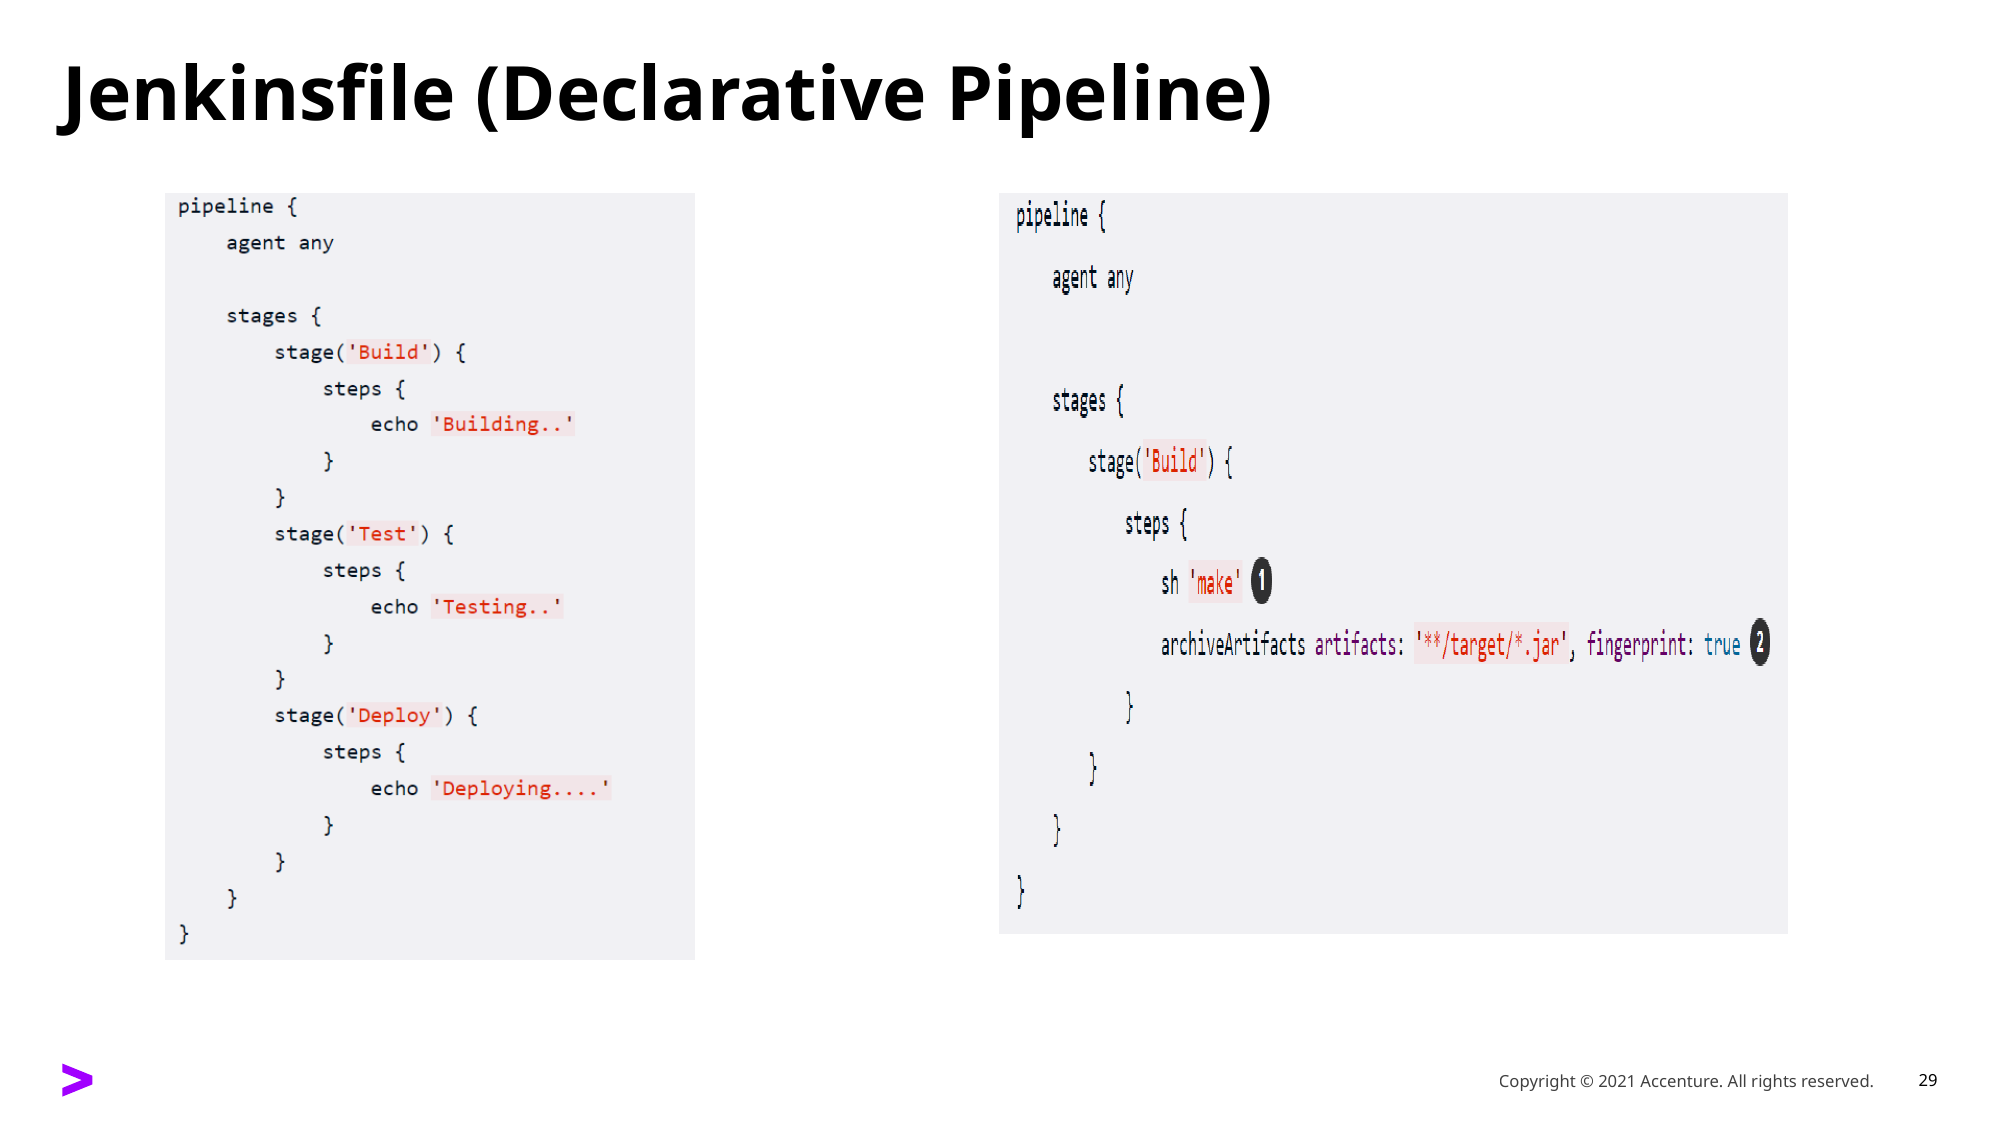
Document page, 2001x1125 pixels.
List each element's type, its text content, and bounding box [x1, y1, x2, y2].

title Jenkinsfile (Declarative Pipeline) [62, 62, 1938, 194]
picture [999, 193, 1788, 934]
footer Copyright © 2021 Accenture. All rights reserved. [1200, 1064, 1875, 1097]
slide_number 29 [1883, 1064, 1938, 1098]
picture [165, 193, 695, 960]
